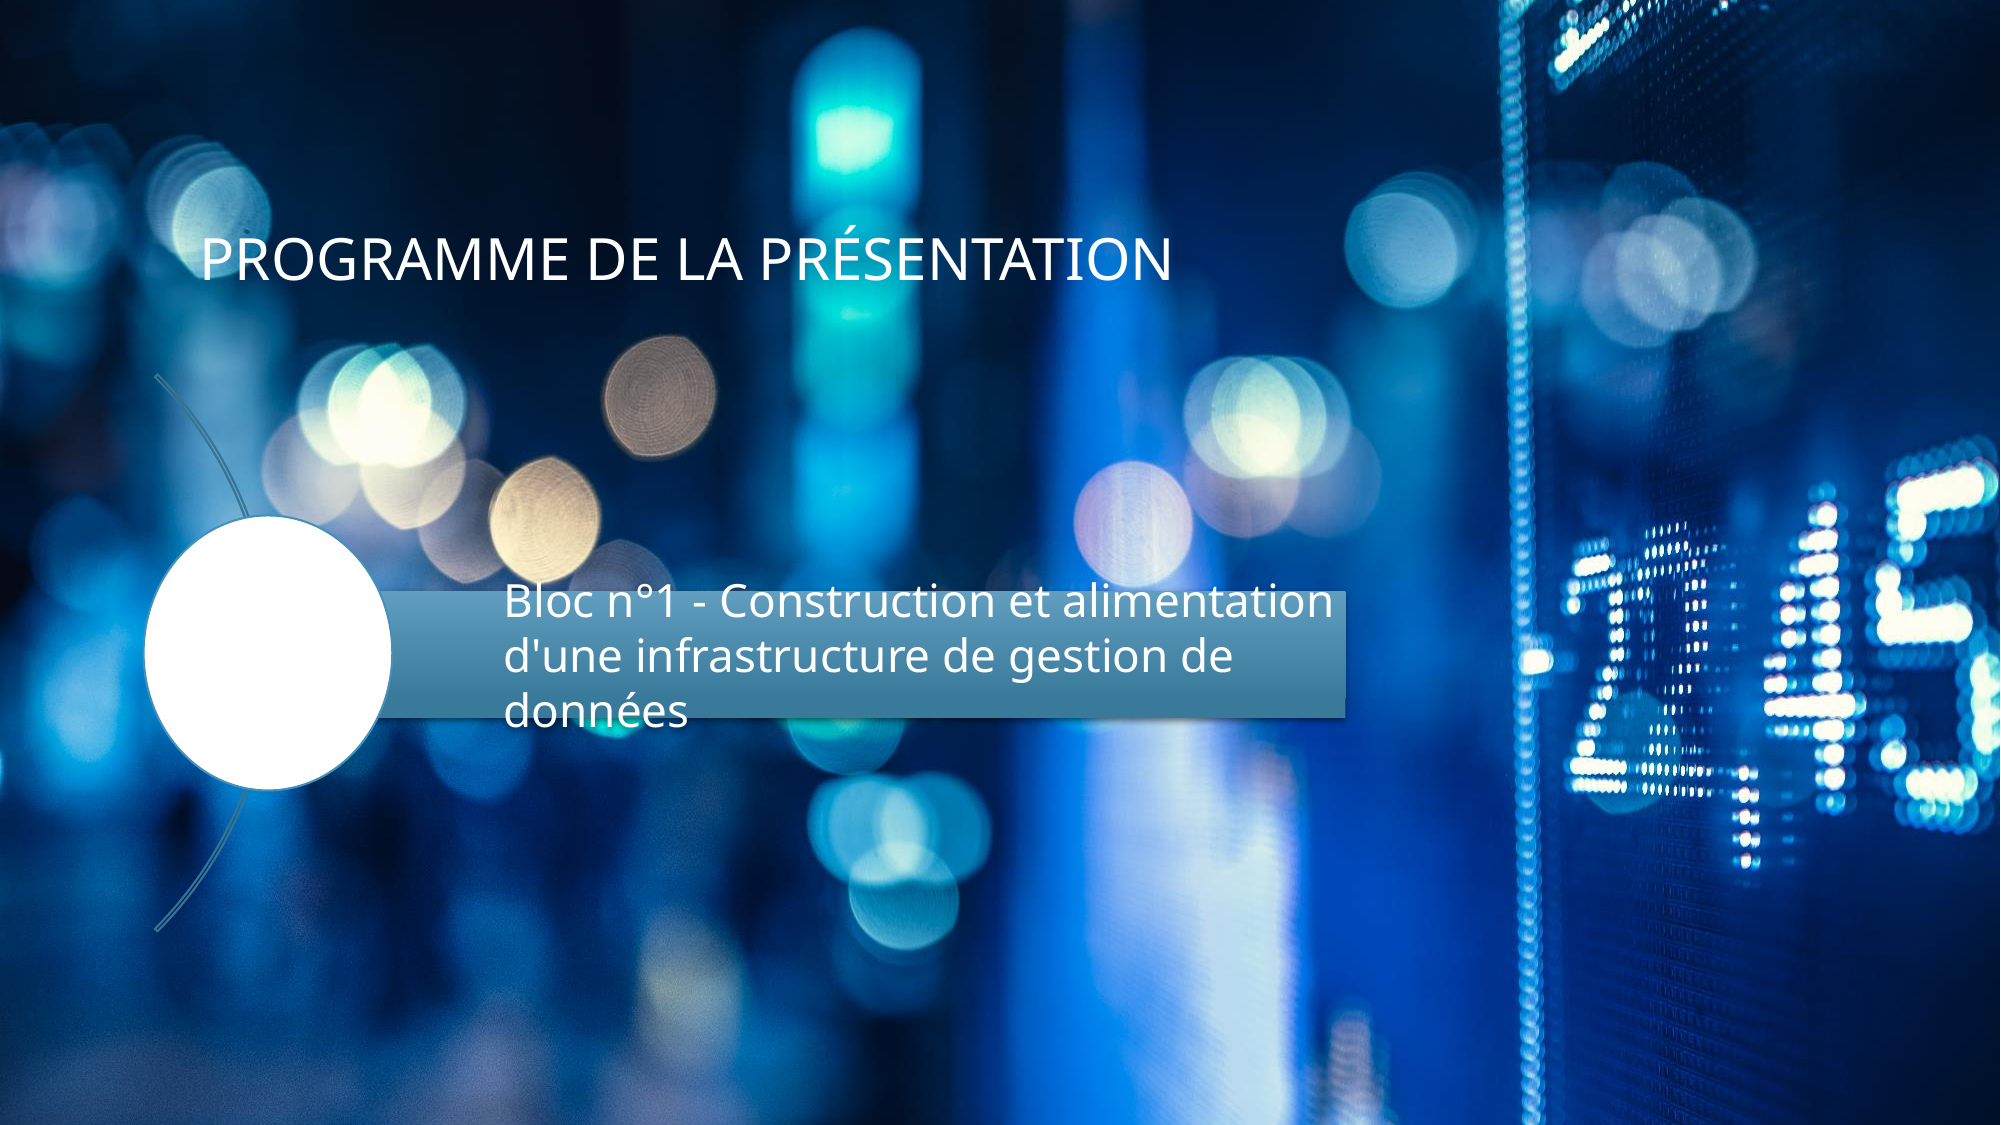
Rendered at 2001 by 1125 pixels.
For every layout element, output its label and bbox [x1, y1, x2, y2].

picture [0, 0, 2000, 1125]
list [117, 359, 1368, 946]
